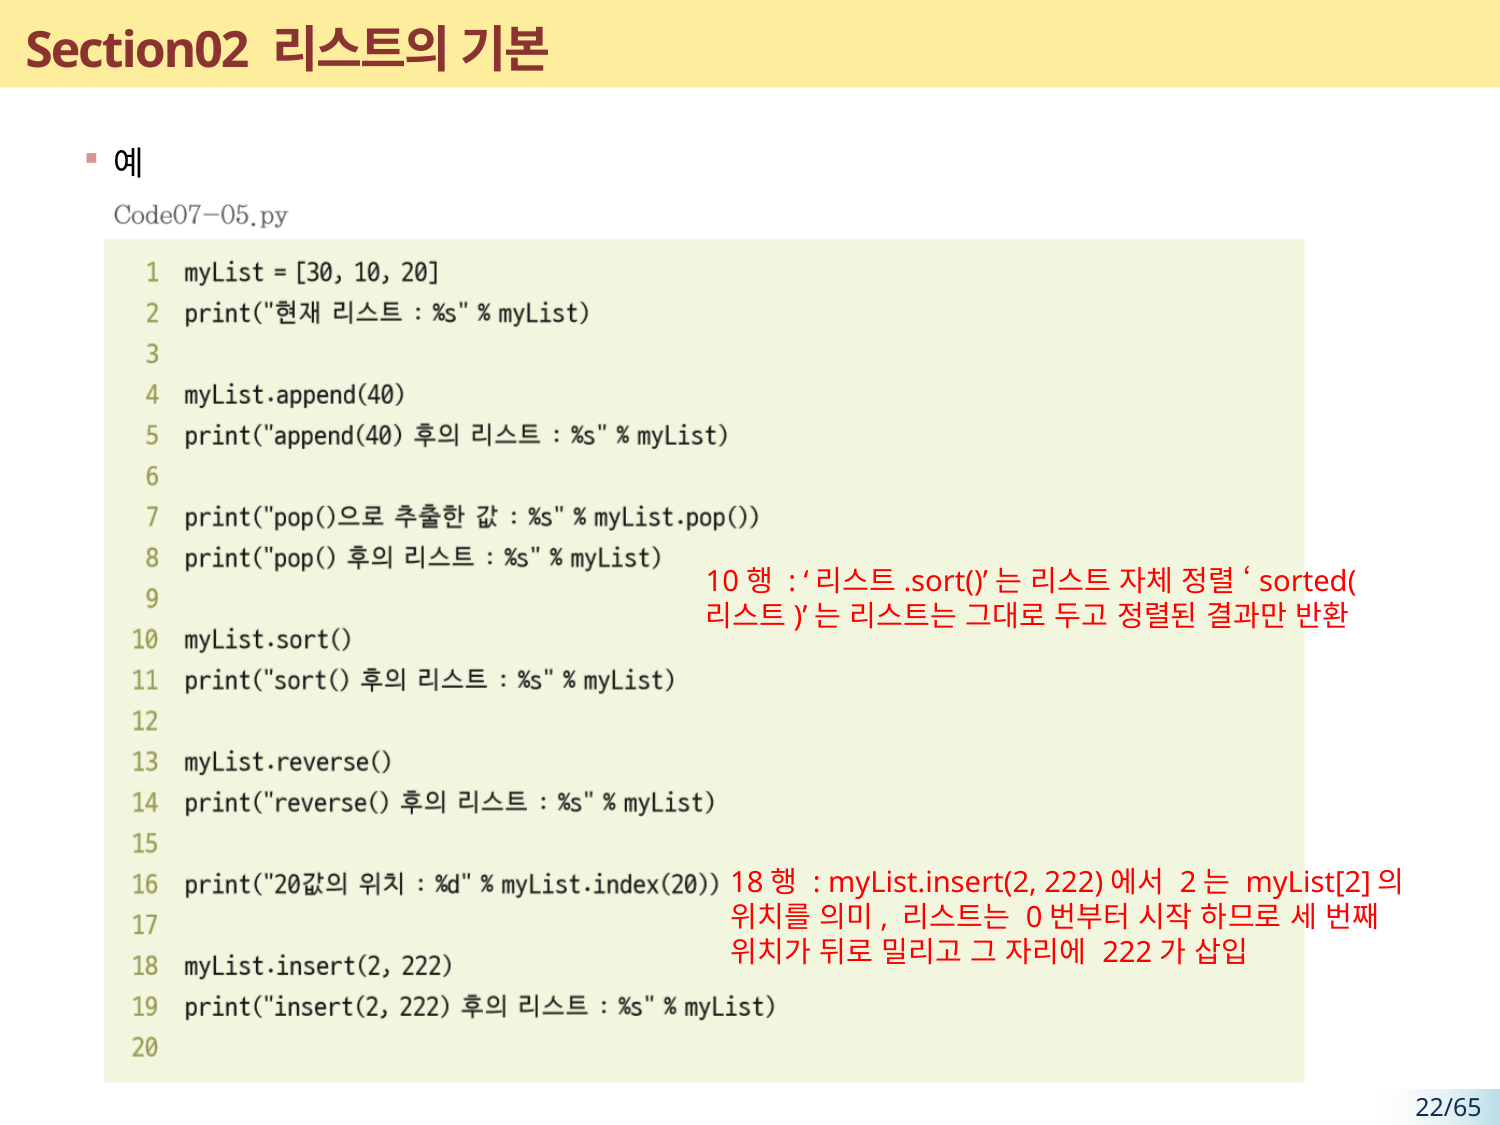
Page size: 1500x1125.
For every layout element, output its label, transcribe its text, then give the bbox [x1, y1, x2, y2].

picture [100, 193, 1309, 1087]
text_box 18행 : myList.insert(2, 222)에서 2는 myList[2]의 위치를 의미, 리스트는 0번부터 시작 하므로 세 번째 위치가 뒤로 밀리고 그 자리에 222가 삽입 [1313, 855, 1445, 976]
list 예 [10, 126, 1481, 1057]
text_box 10행 : ‘리스트.sort()’는 리스트 자체 정렬 ‘sorted(리스트)’는 리스트는 그대로 두고 정렬된 결과만 반환 [1313, 555, 1441, 640]
title Section02 리스트의 기본 [10, 8, 1288, 87]
